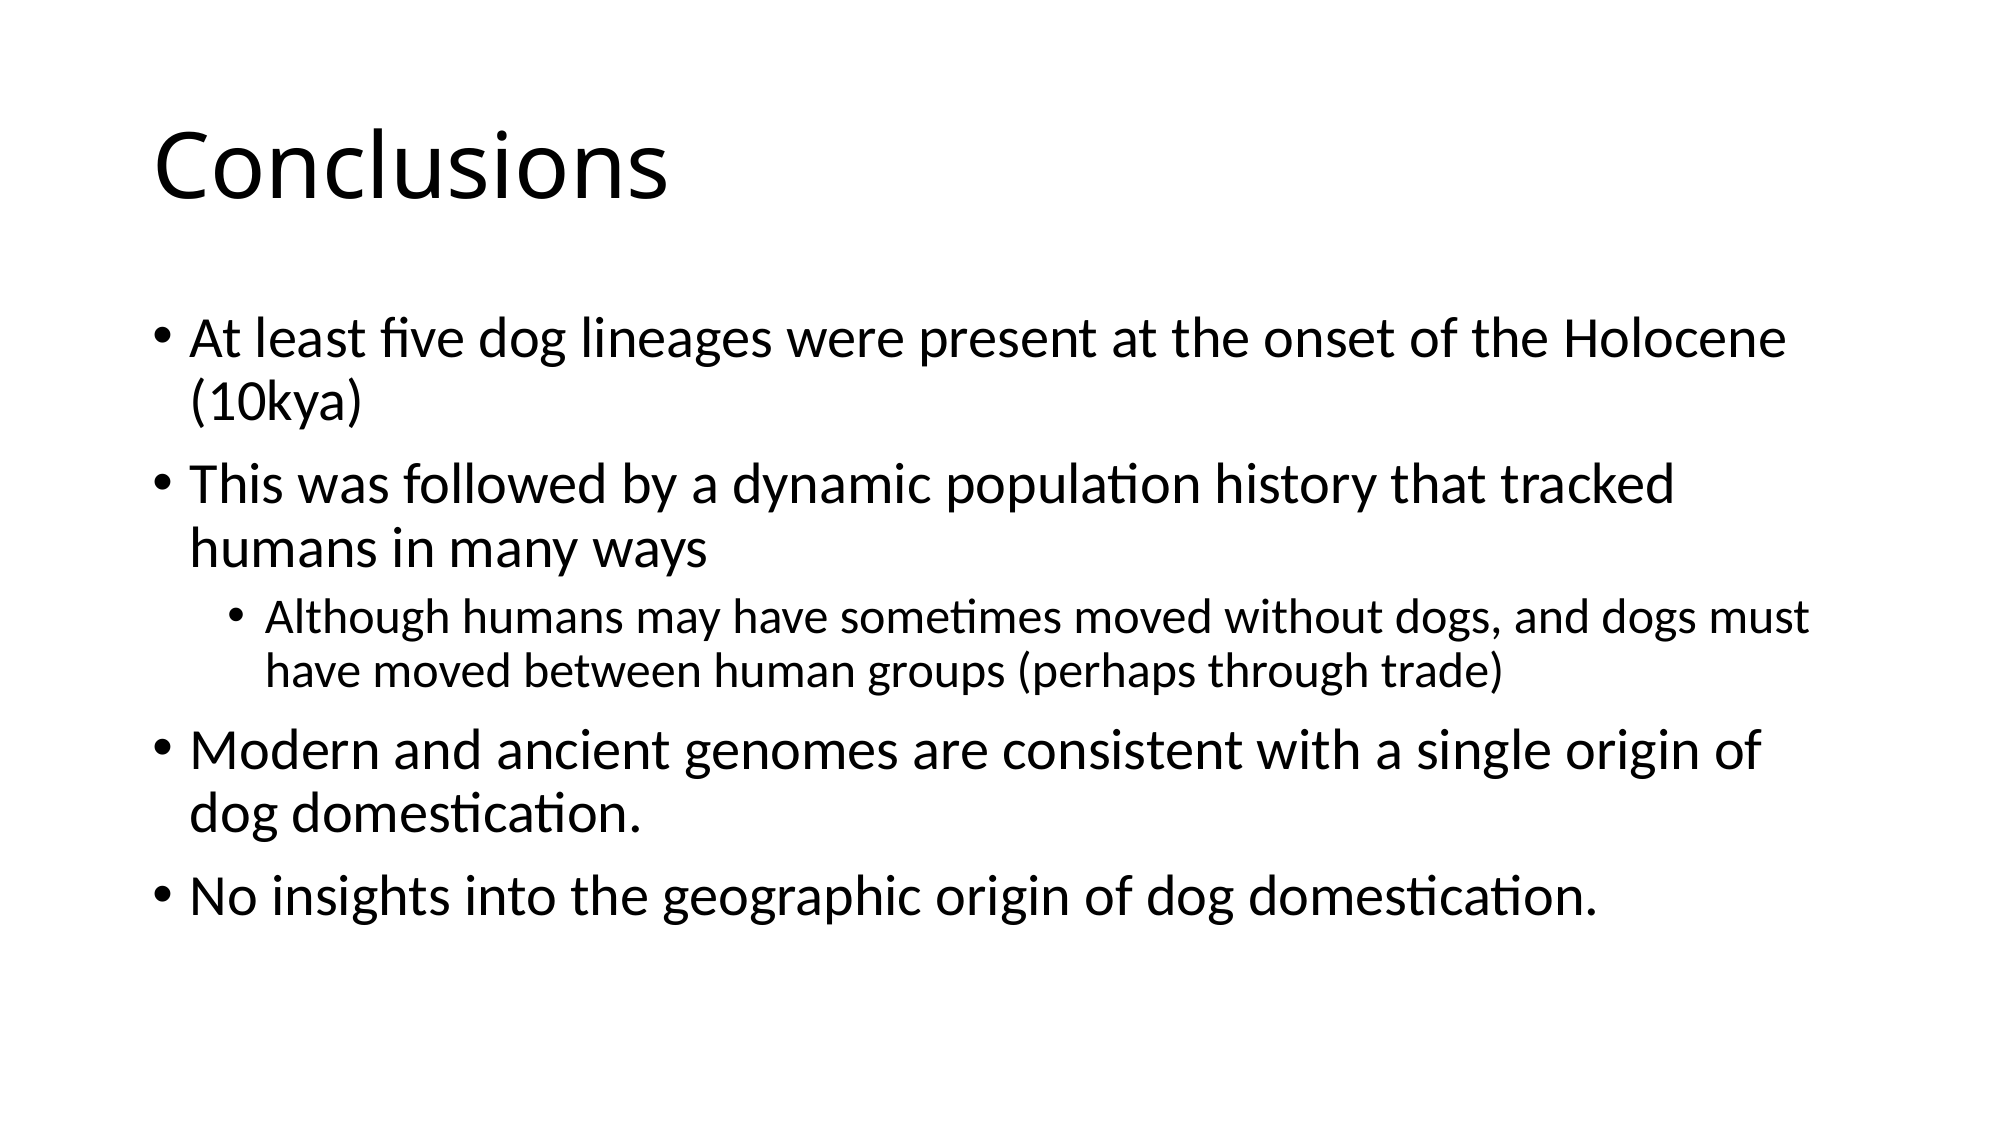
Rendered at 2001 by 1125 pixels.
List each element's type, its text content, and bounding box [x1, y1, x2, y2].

title Conclusions [137, 59, 1863, 278]
list At least five dog lineages were present at the onset of the Holocene (10kya) This was followed by a dynamic population history that tracked humans in many ways Although humans may have sometimes moved without dogs, and dogs must have moved between human groups (perhaps through trade) Modern and ancient genomes are consistent with a single origin of dog domestication. No insights into the geographic origin of dog domestication. [137, 299, 1863, 1014]
